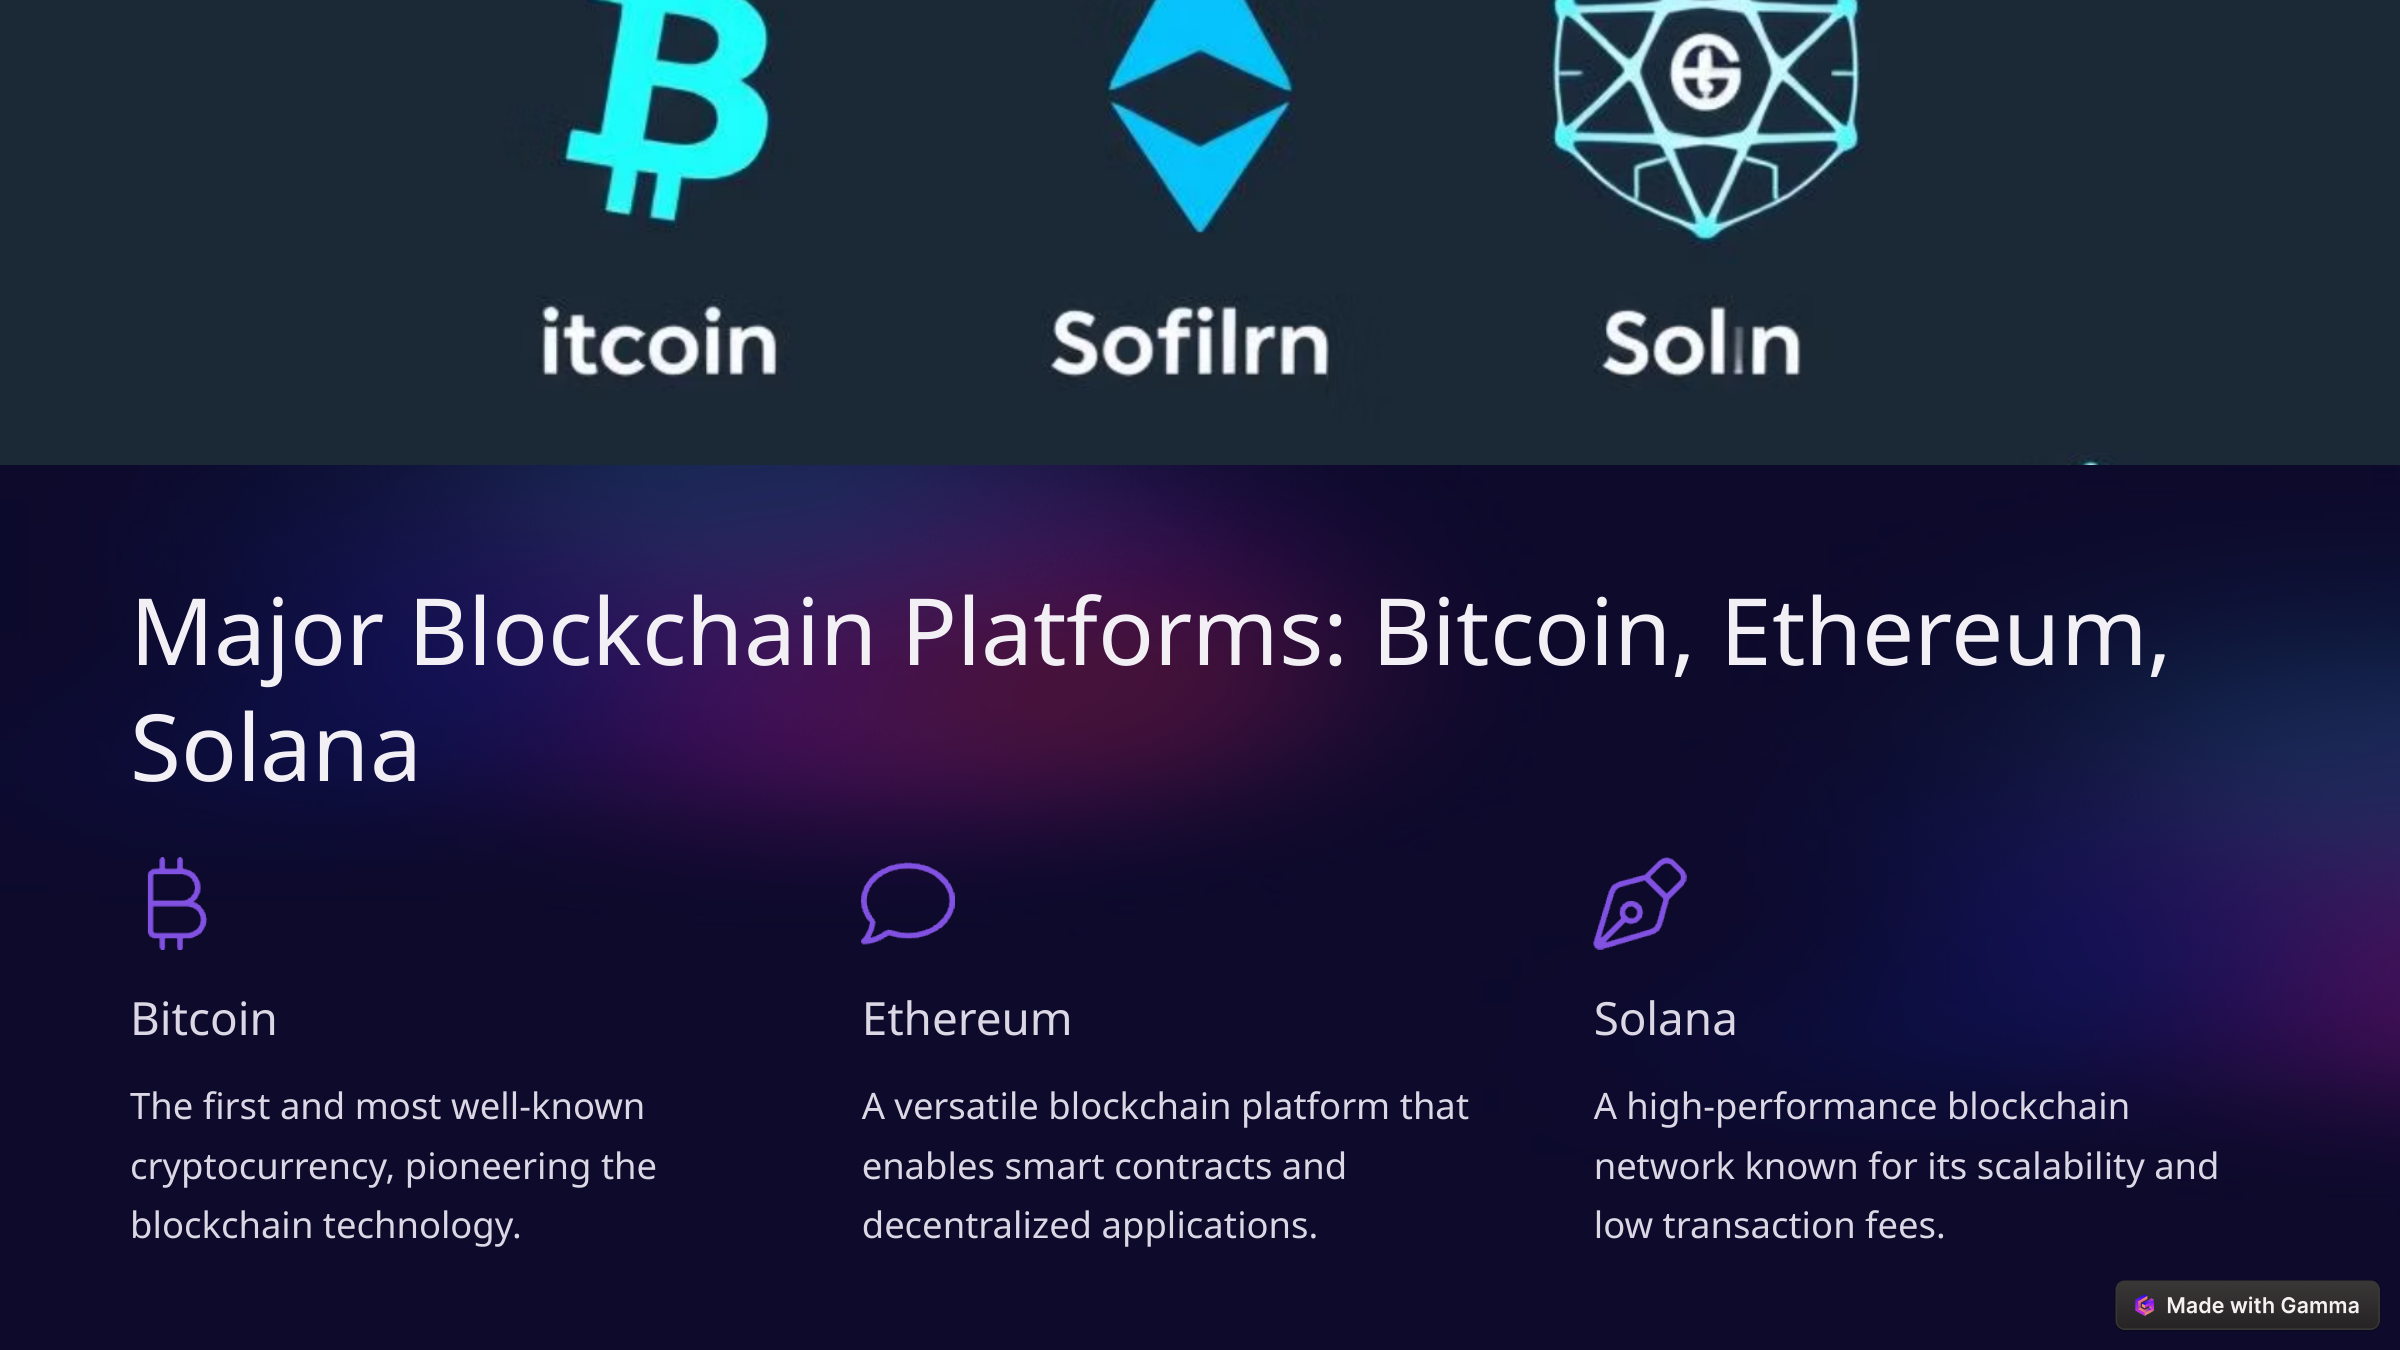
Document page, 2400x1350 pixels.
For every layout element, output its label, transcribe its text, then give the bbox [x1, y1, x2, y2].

text_box Ethereum [861, 987, 1327, 1046]
picture [0, 0, 2400, 466]
text_box Bitcoin [130, 987, 596, 1046]
picture [1593, 857, 1687, 951]
picture [130, 857, 224, 951]
text_box Major Blockchain Platforms: Bitcoin, Ethereum, Solana [130, 568, 2270, 802]
picture [2106, 1271, 2389, 1339]
picture [1183, 50, 1196, 57]
text_box A versatile blockchain platform that enables smart contracts and decentralized applications. [861, 1067, 1538, 1247]
text_box The first and most well-known cryptocurrency, pioneering the blockchain technology. [130, 1067, 807, 1247]
text_box A high-performance blockchain network known for its scalability and low transaction fees. [1593, 1067, 2270, 1247]
text_box Solana [1593, 987, 2059, 1046]
picture [861, 857, 955, 951]
picture [1204, 50, 1217, 57]
